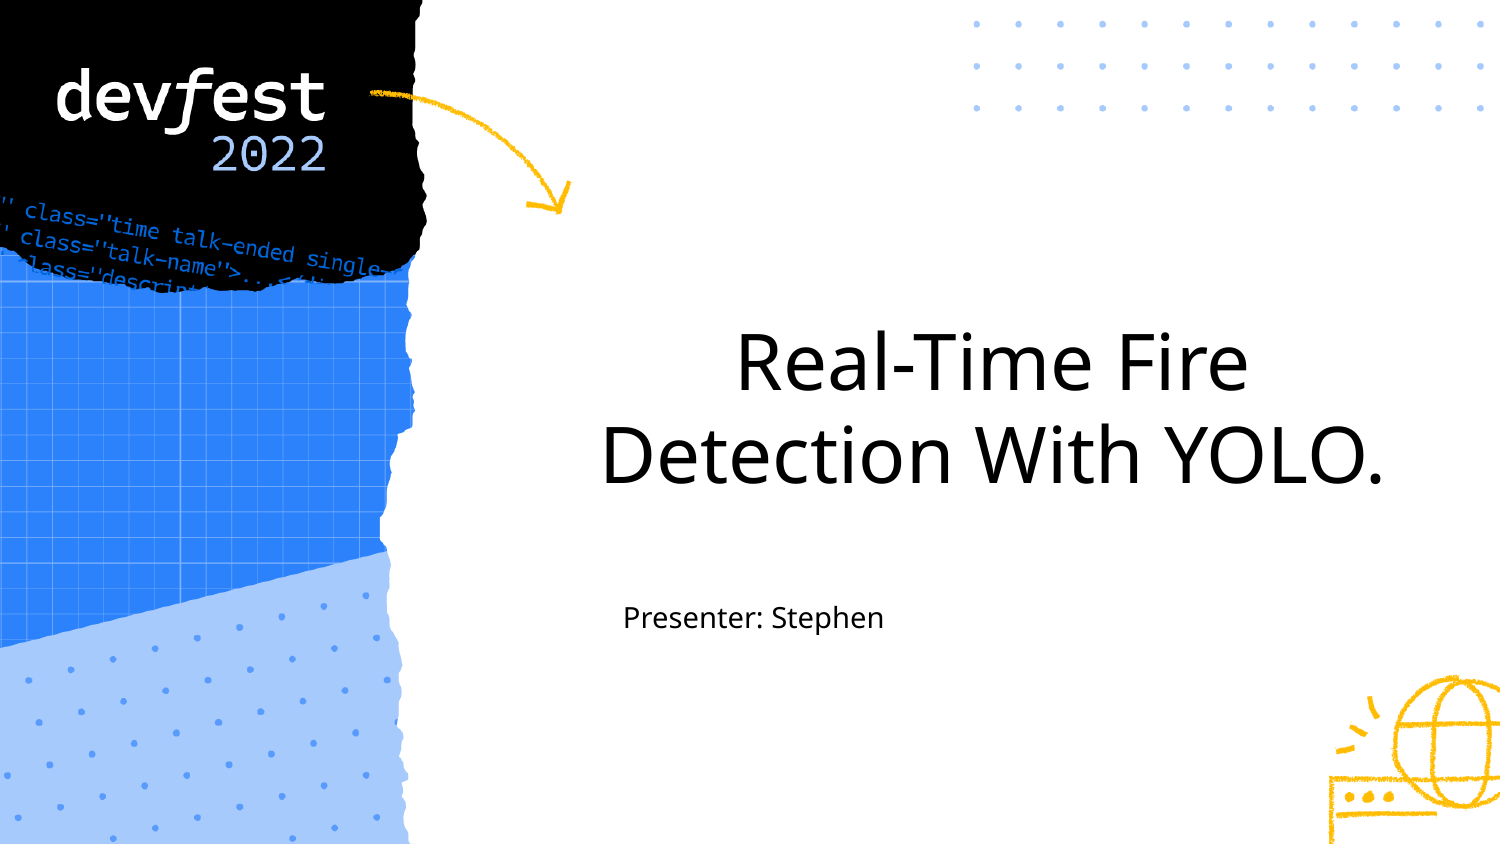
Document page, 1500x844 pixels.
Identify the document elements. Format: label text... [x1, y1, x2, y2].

picture [0, 0, 1500, 844]
title Real-Time Fire Detection With YOLO. [584, 205, 1402, 606]
text_box Presenter: Stephen [607, 584, 1286, 649]
